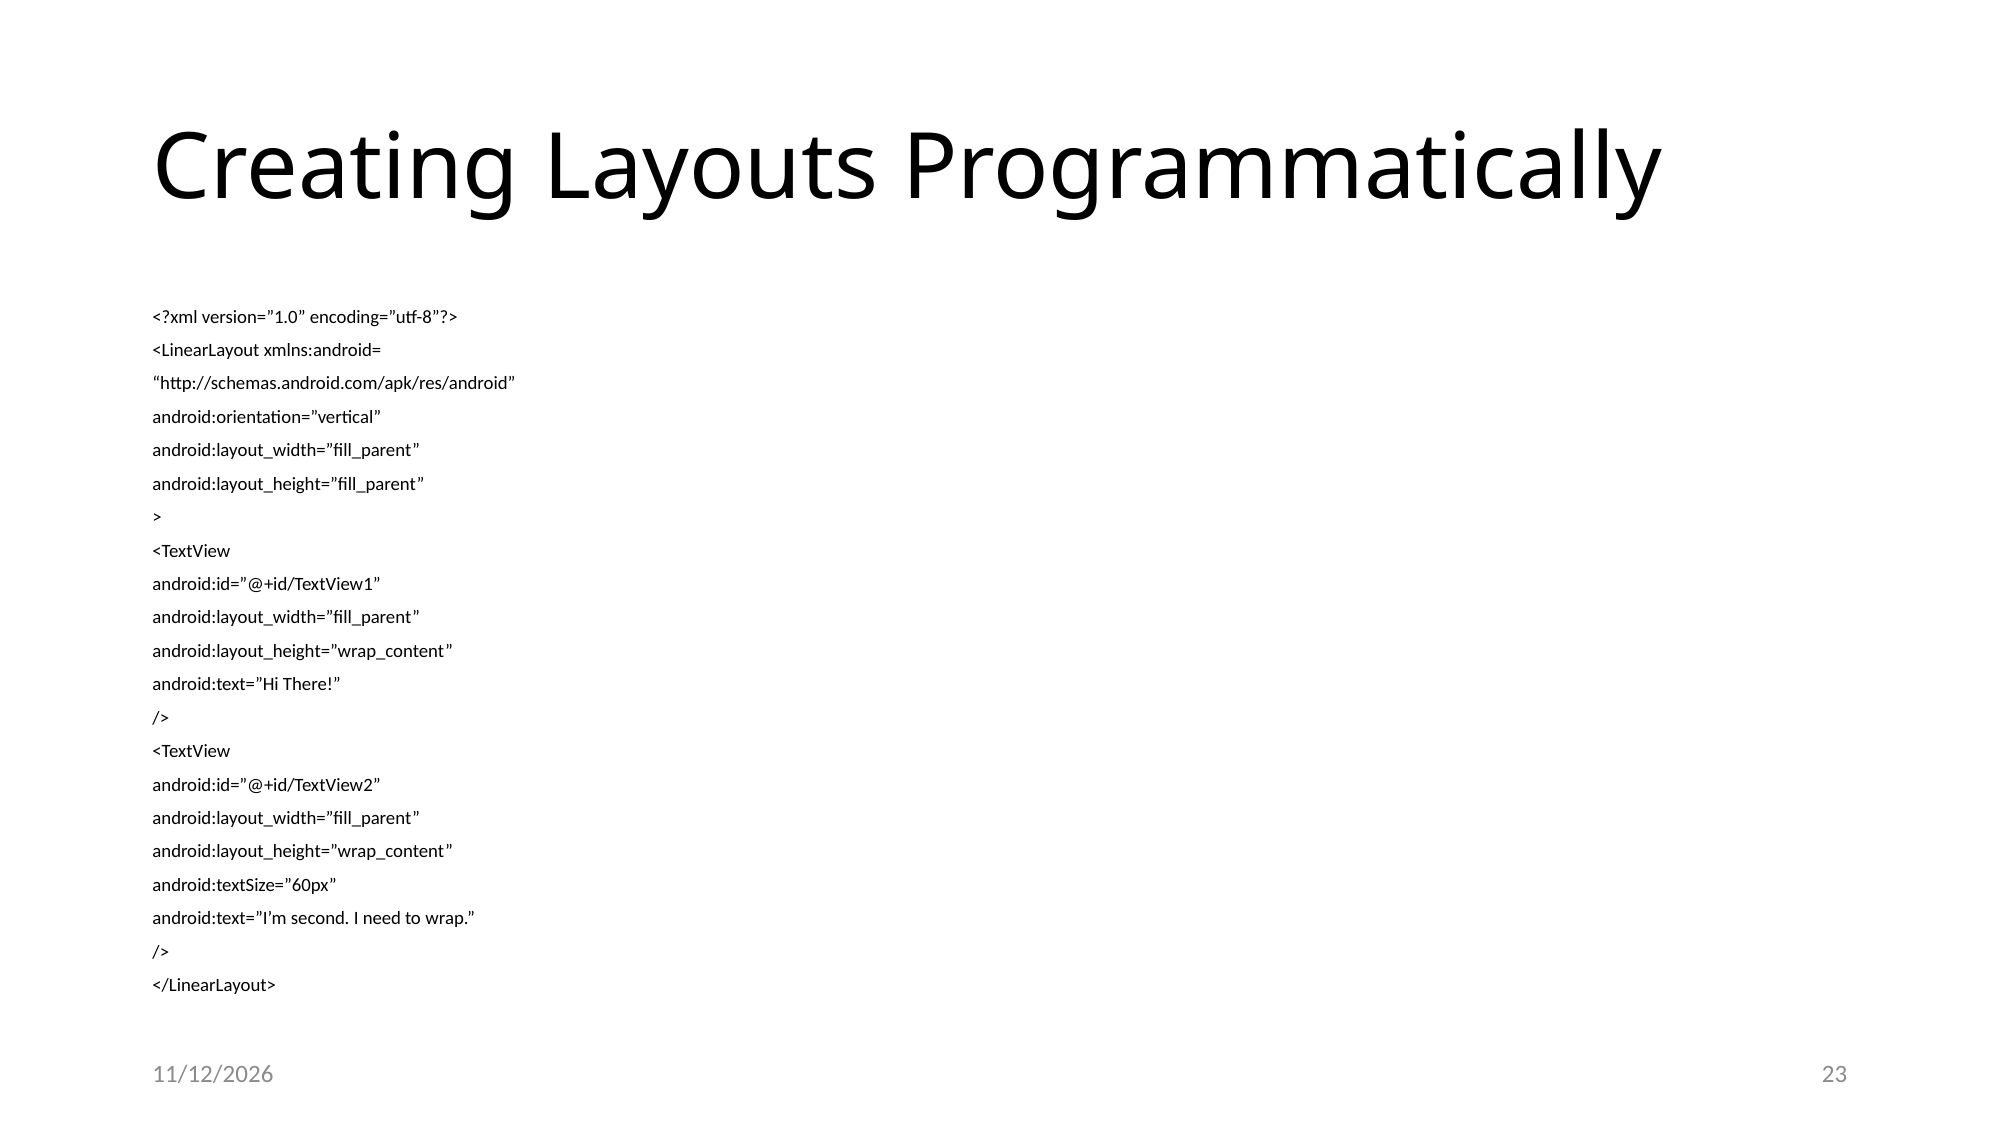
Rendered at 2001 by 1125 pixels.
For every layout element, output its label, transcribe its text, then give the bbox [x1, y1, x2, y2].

list <?xml version=”1.0” encoding=”utf-8”?> <LinearLayout xmlns:android= “http://schemas.android.com/apk/res/android” android:orientation=”vertical” android:layout_width=”fill_parent” android:layout_height=”fill_parent” > <TextView android:id=”@+id/TextView1” android:layout_width=”fill_parent” android:layout_height=”wrap_content” android:text=”Hi There!” /> <TextView android:id=”@+id/TextView2” android:layout_width=”fill_parent” android:layout_height=”wrap_content” android:textSize=”60px” android:text=”I’m second. I need to wrap.” /> </LinearLayout> [137, 299, 1863, 1014]
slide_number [137, 1042, 588, 1103]
slide_number 23 [1412, 1042, 1863, 1103]
title Creating Layouts Programmatically [137, 59, 1863, 278]
